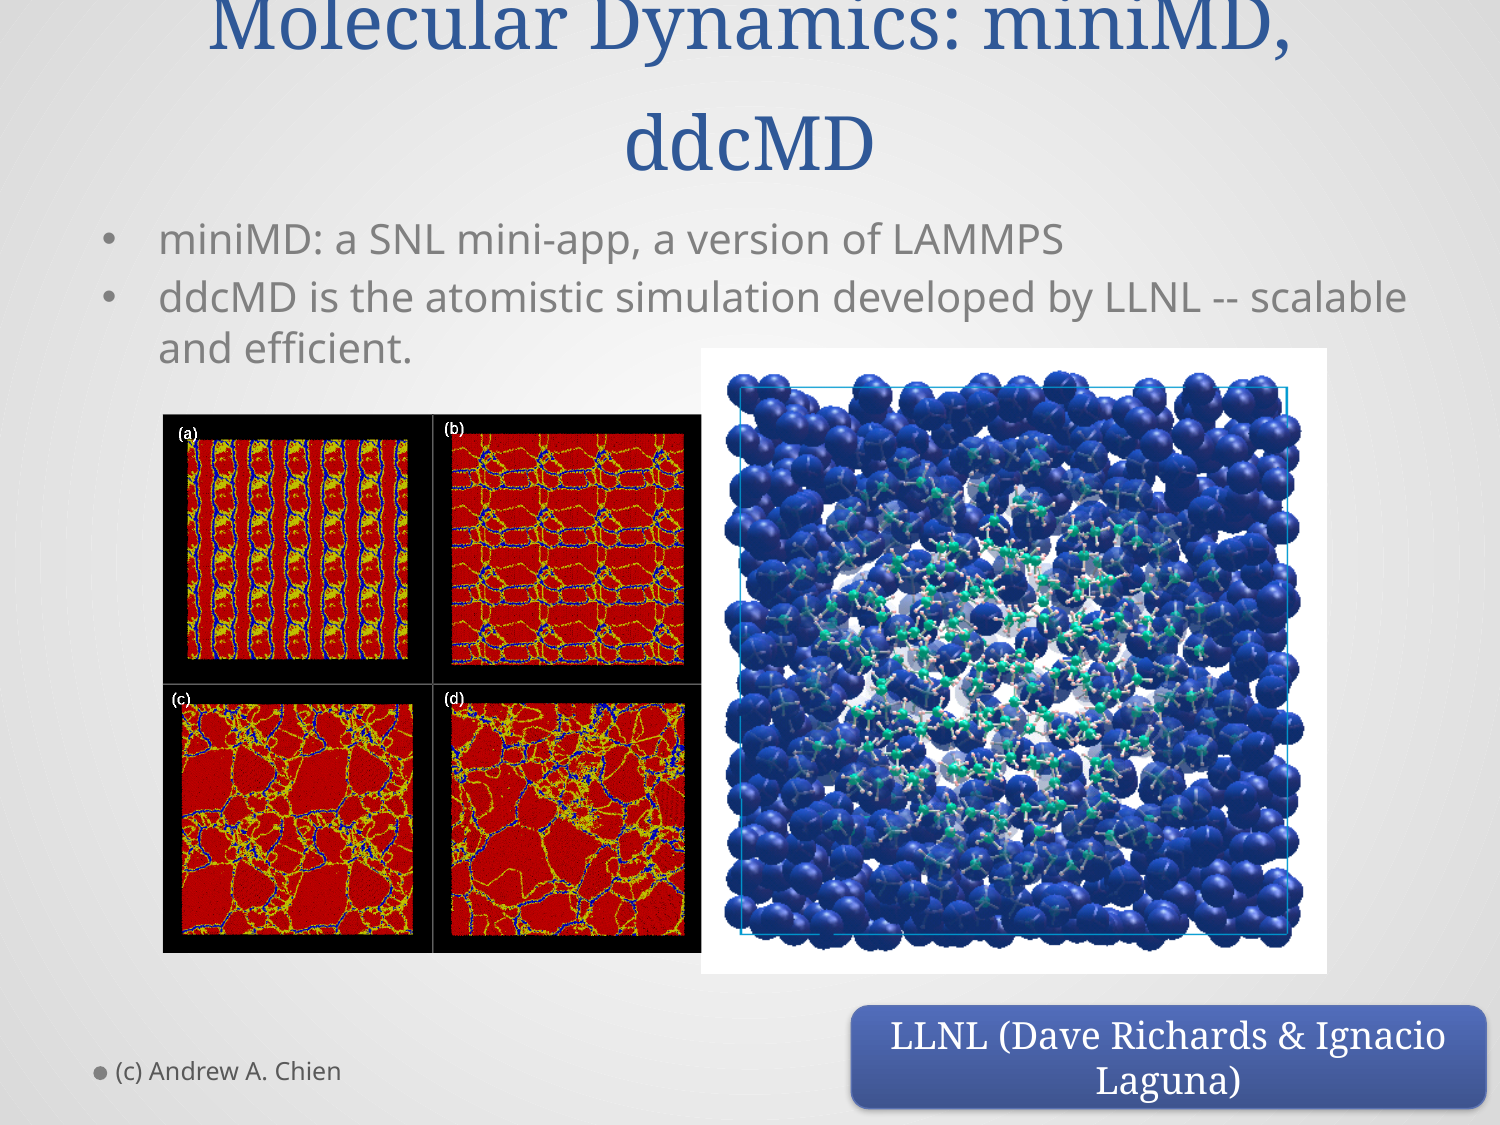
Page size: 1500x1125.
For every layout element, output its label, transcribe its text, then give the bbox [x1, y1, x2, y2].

picture [162, 348, 1327, 974]
list miniMD: a SNL mini-app, a version of LAMMPS ddcMD is the atomistic simulation developed by LLNL -- scalable and efficient. [86, 205, 1437, 395]
text_box LLNL (Dave Richards & Ignacio Laguna) [850, 1005, 1487, 1110]
footer (c) Andrew A. Chien [108, 1042, 812, 1103]
title Molecular Dynamics: miniMD, ddcMD [75, 62, 1425, 193]
